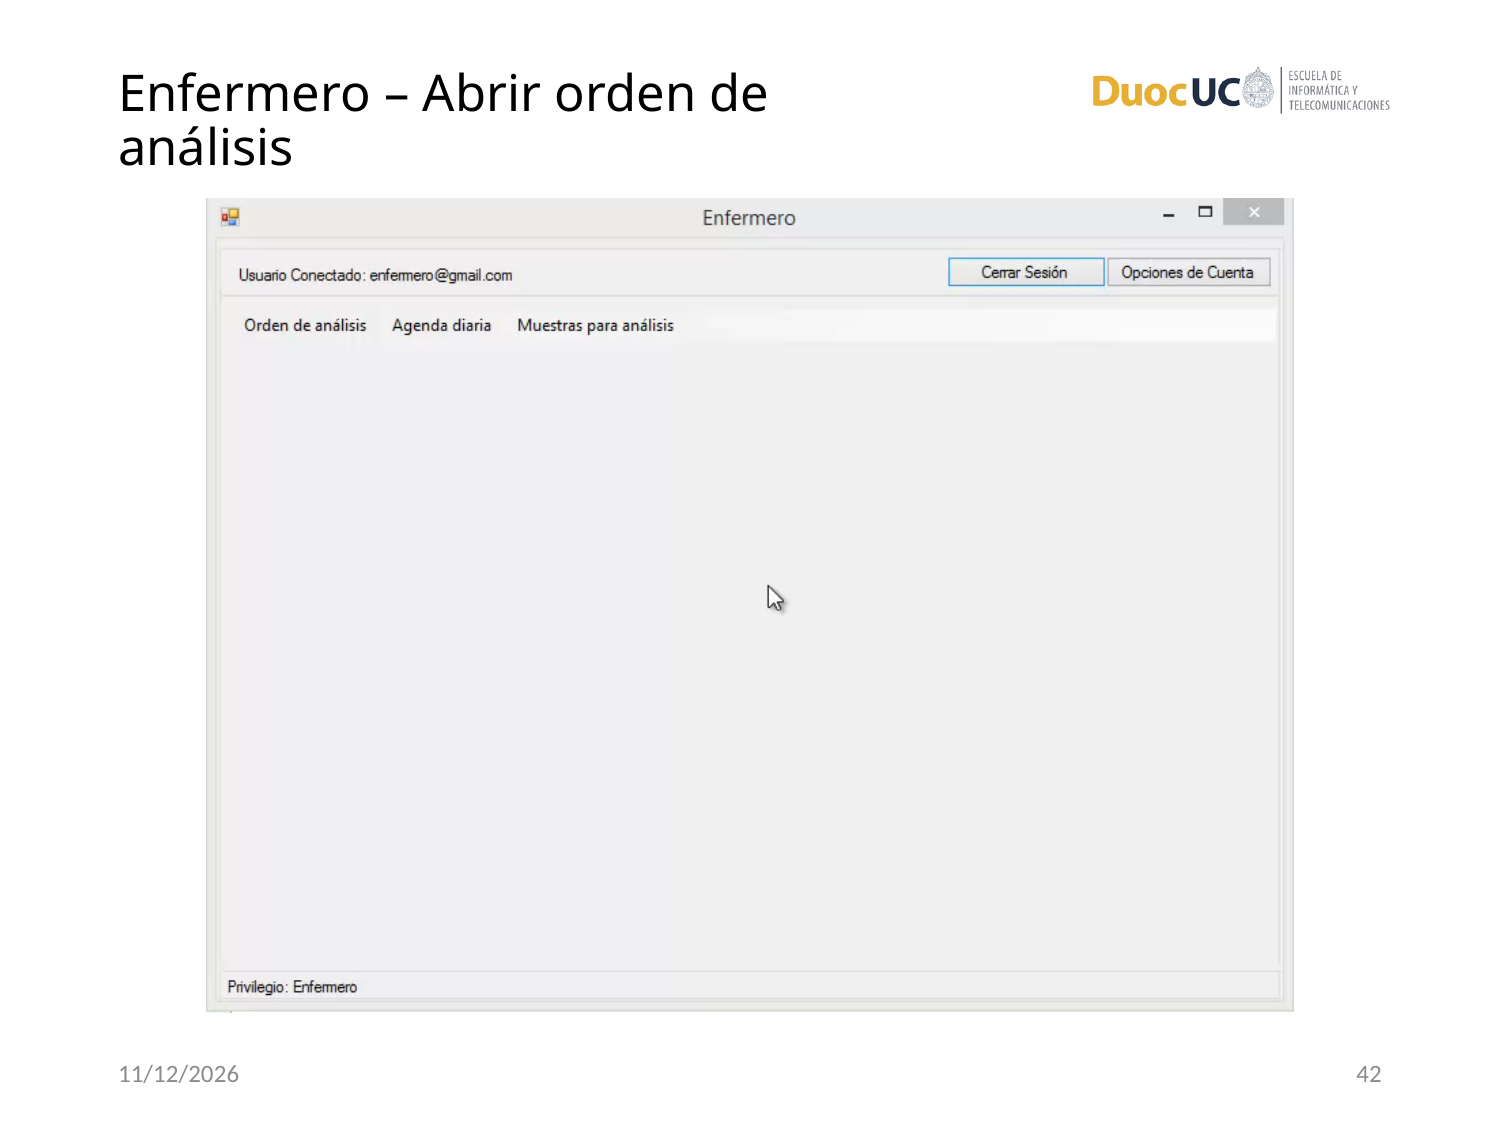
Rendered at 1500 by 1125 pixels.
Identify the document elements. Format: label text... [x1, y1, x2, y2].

slide_number 42 [1059, 1042, 1397, 1103]
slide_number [103, 1042, 441, 1103]
title Enfermero – Abrir orden de análisis [103, 59, 959, 185]
picture [1085, 59, 1397, 118]
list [206, 197, 1294, 1014]
